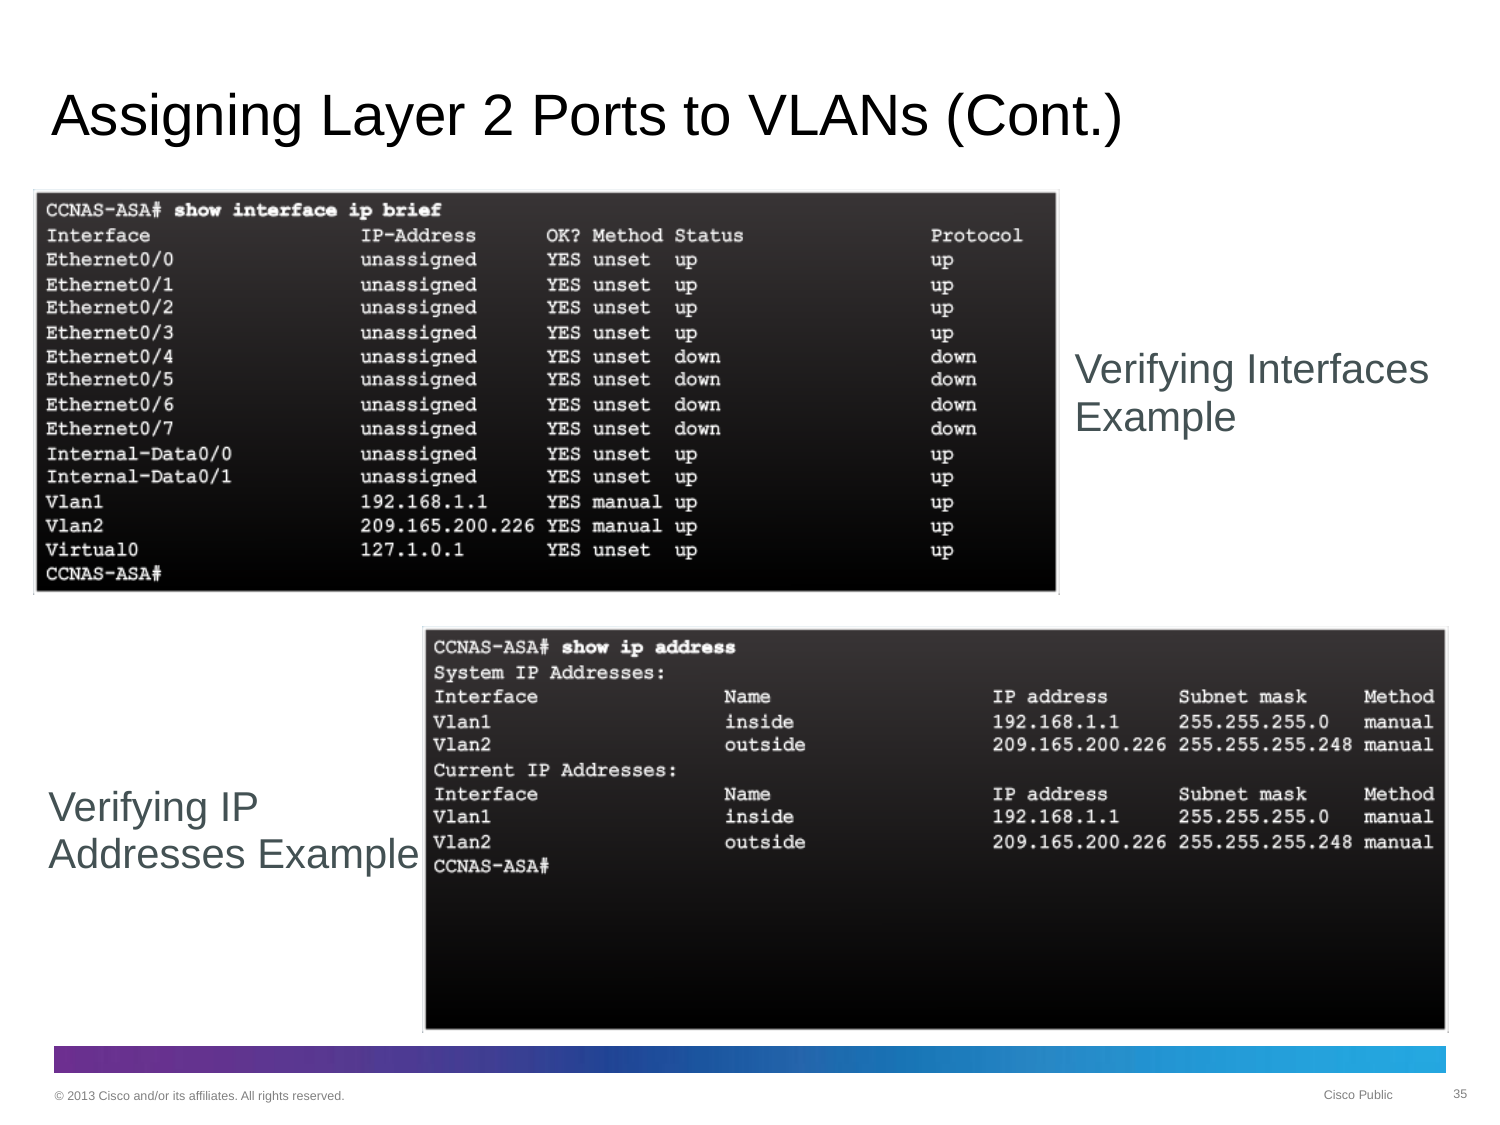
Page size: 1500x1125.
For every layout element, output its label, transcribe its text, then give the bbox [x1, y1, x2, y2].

text_box Verifying Interfaces Example [1065, 338, 1499, 446]
picture [422, 626, 1450, 1033]
title Assigning Layer 2 Ports to VLANs (Cont.) [37, 17, 1447, 155]
picture [54, 1046, 1446, 1073]
picture [33, 188, 1060, 595]
text_box Verifying IP Addresses Example [33, 775, 417, 884]
